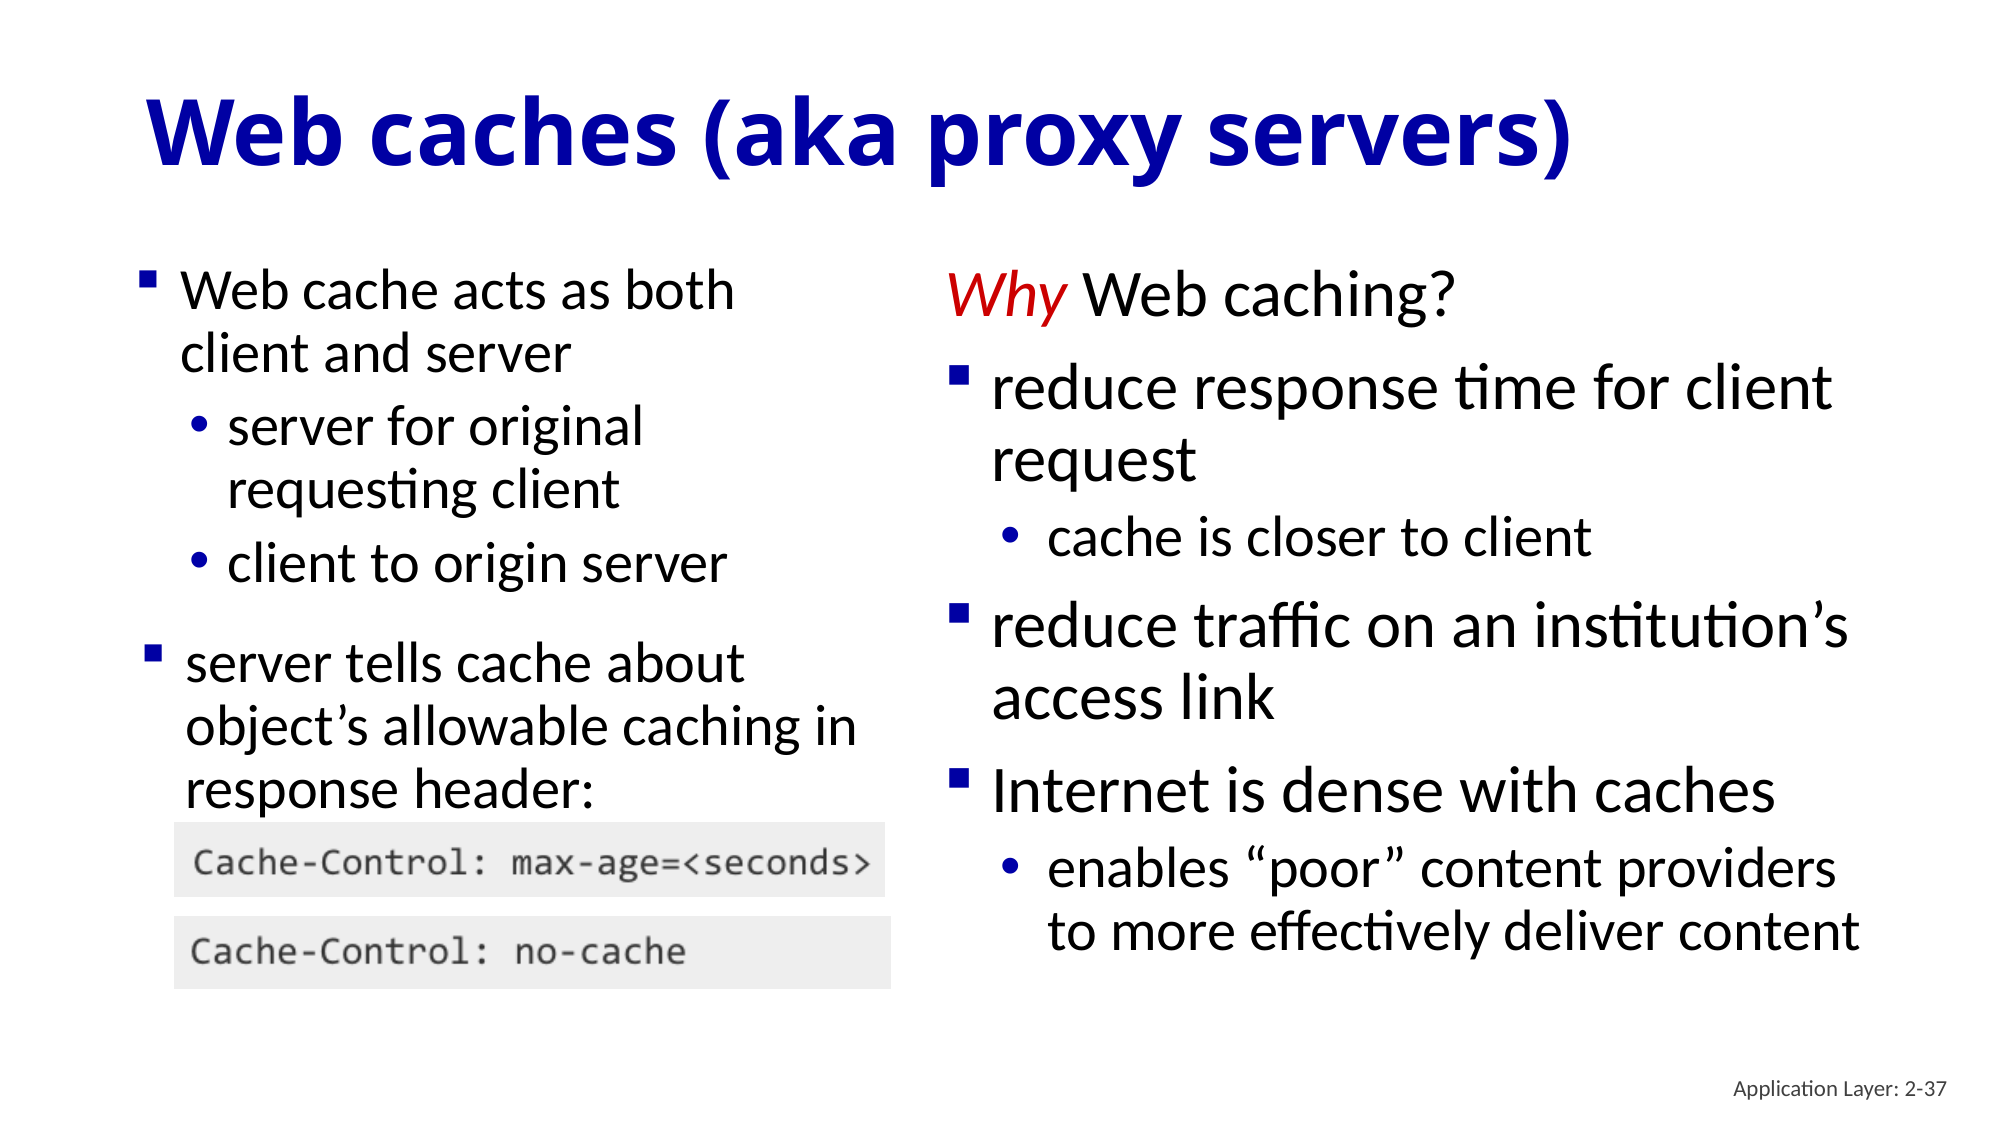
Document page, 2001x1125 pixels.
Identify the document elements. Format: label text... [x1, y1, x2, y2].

title Web caches (aka proxy servers) [131, 62, 1856, 209]
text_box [103, 624, 891, 989]
text_box Web cache acts as both client and server server for original requesting client client to origin server [98, 251, 879, 602]
slide_number Application Layer: 2- [1512, 1056, 1963, 1117]
text_box Why Web caching? reduce response time for client request cache is closer to client reduce traffic on an institution’s access link Internet is dense with caches enables “poor” content providers to more effectively deliver content [909, 251, 1902, 1015]
